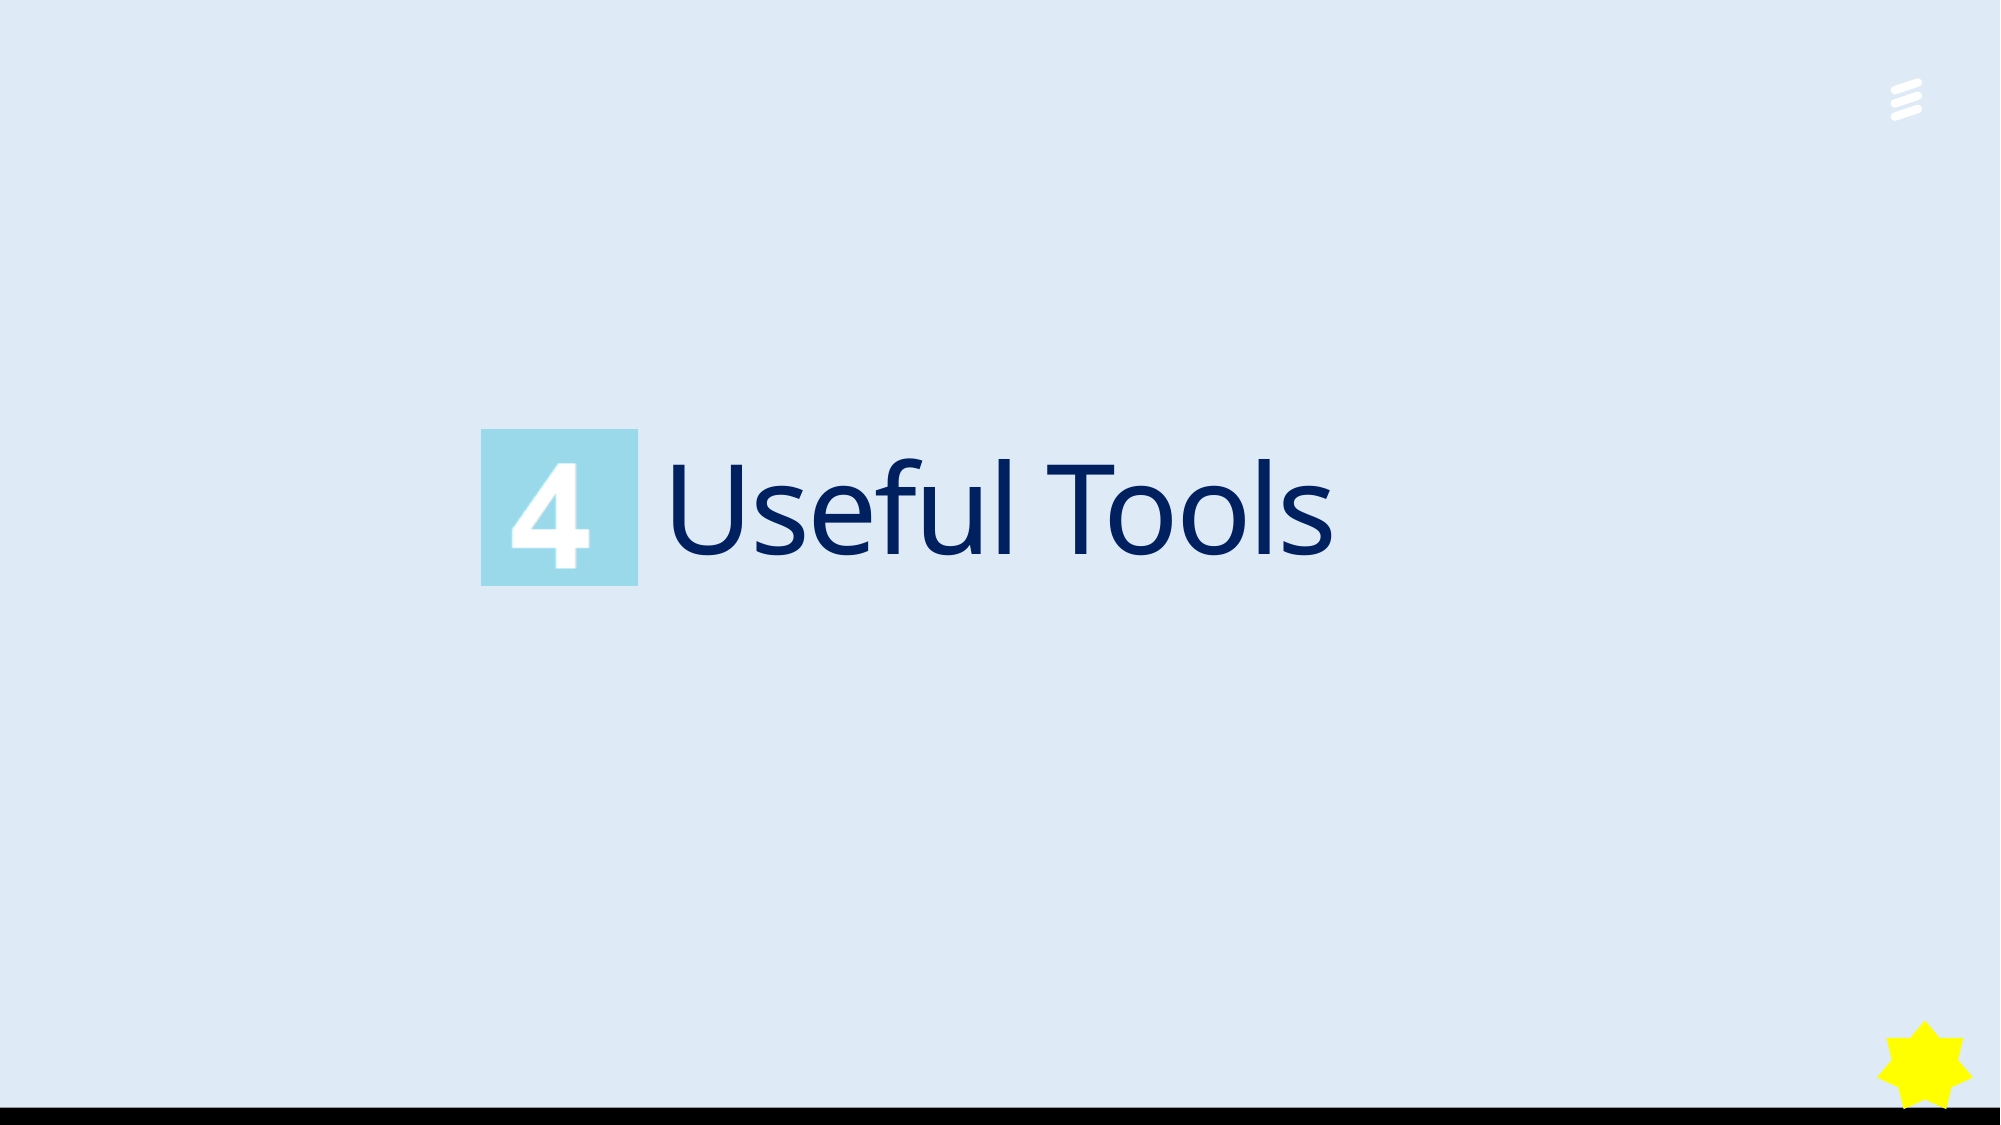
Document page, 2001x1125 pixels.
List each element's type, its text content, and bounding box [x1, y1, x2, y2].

picture [1866, 70, 1946, 150]
picture [481, 429, 638, 586]
text_box [0, 0, 2000, 1108]
text_box [1876, 1020, 1973, 1110]
text_box Useful Tools [402, 445, 1598, 645]
